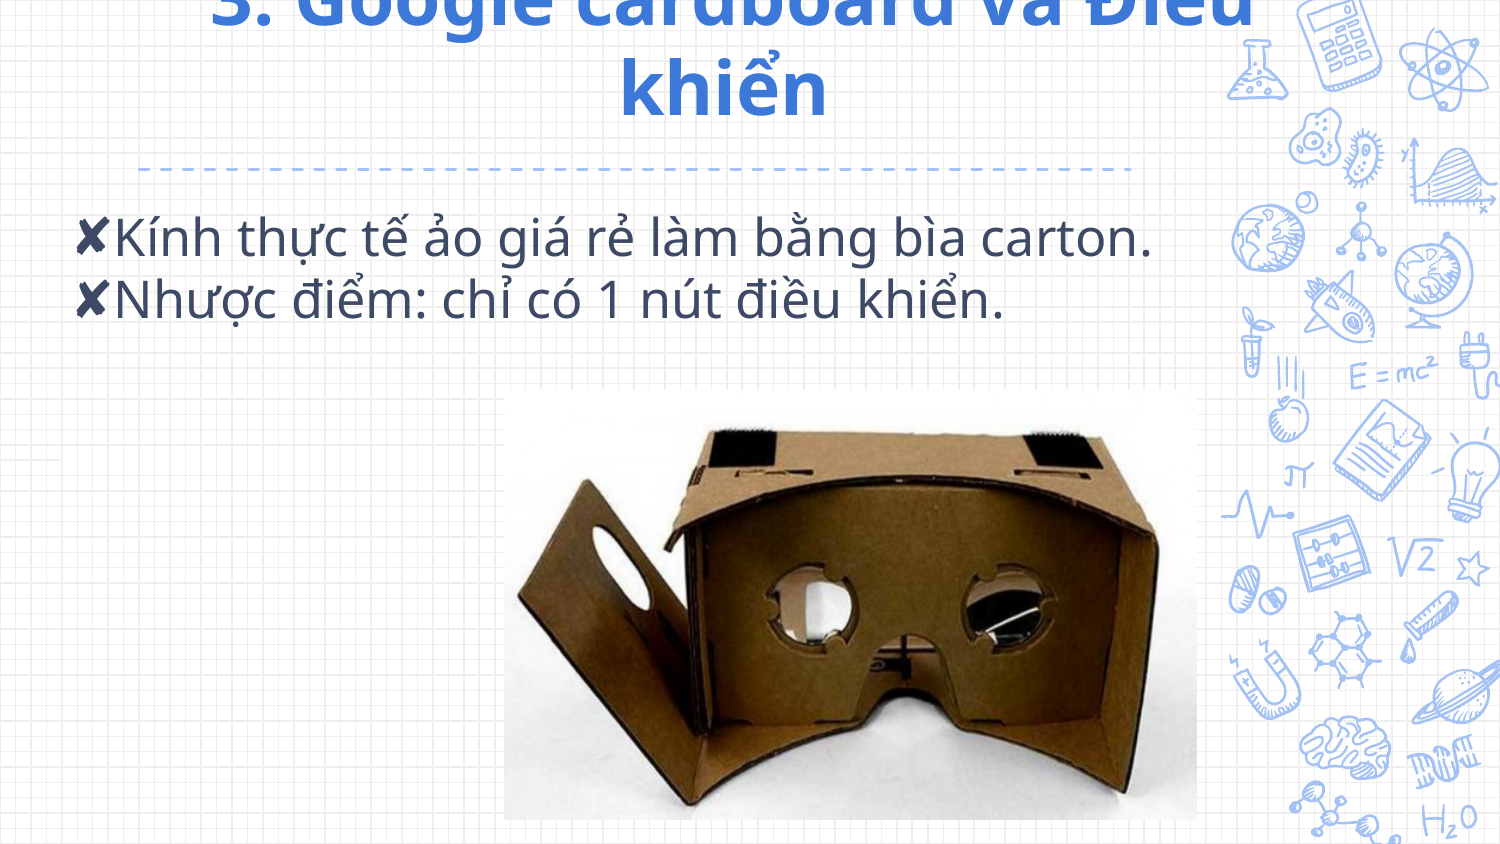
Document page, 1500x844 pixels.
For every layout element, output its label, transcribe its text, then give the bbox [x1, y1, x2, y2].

picture [504, 390, 1197, 820]
text_box 3. Google cardboard và Điều khiển [154, 11, 1313, 146]
list Kính thực tế ảo giá rẻ làm bằng bìa carton. Nhược điểm: chỉ có 1 nút điều khiển. [17, 189, 1254, 782]
